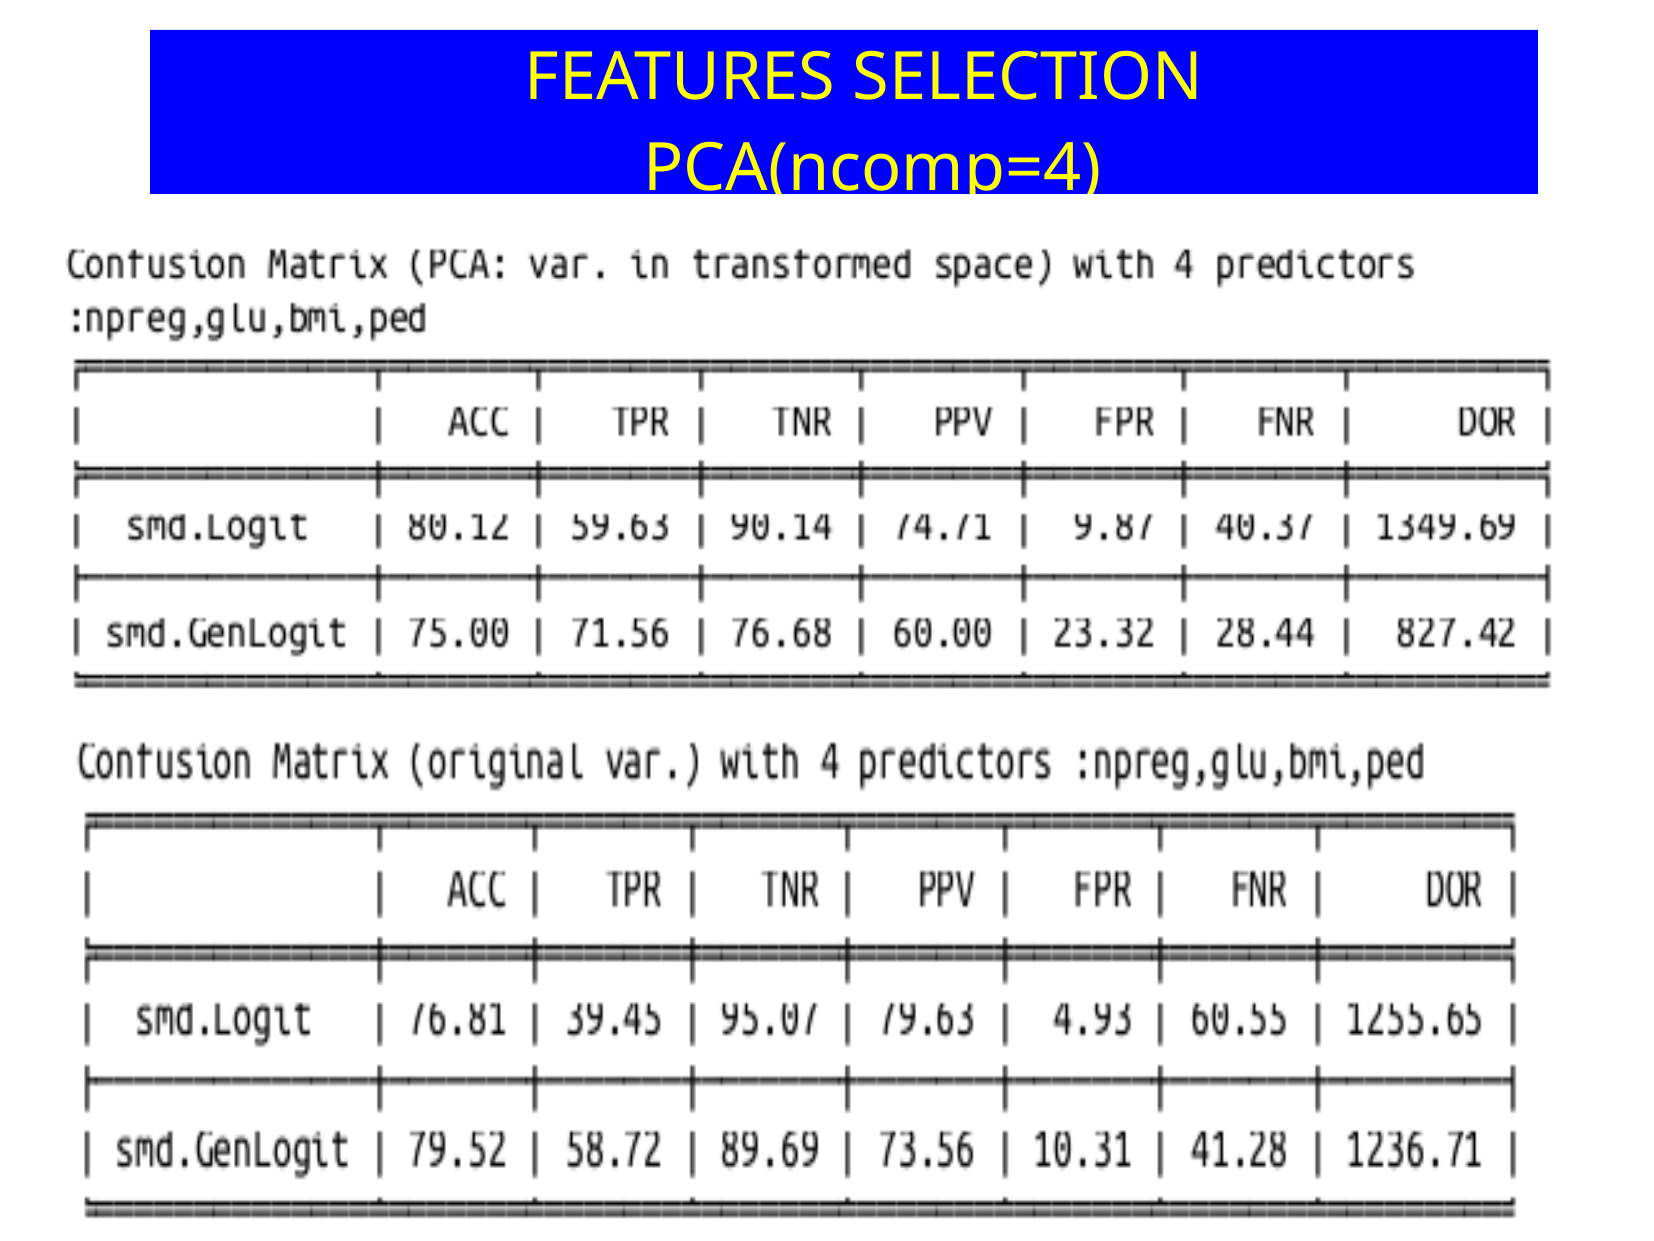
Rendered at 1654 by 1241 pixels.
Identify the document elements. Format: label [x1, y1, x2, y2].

picture [0, 194, 1634, 1241]
text_box [149, 29, 1539, 194]
